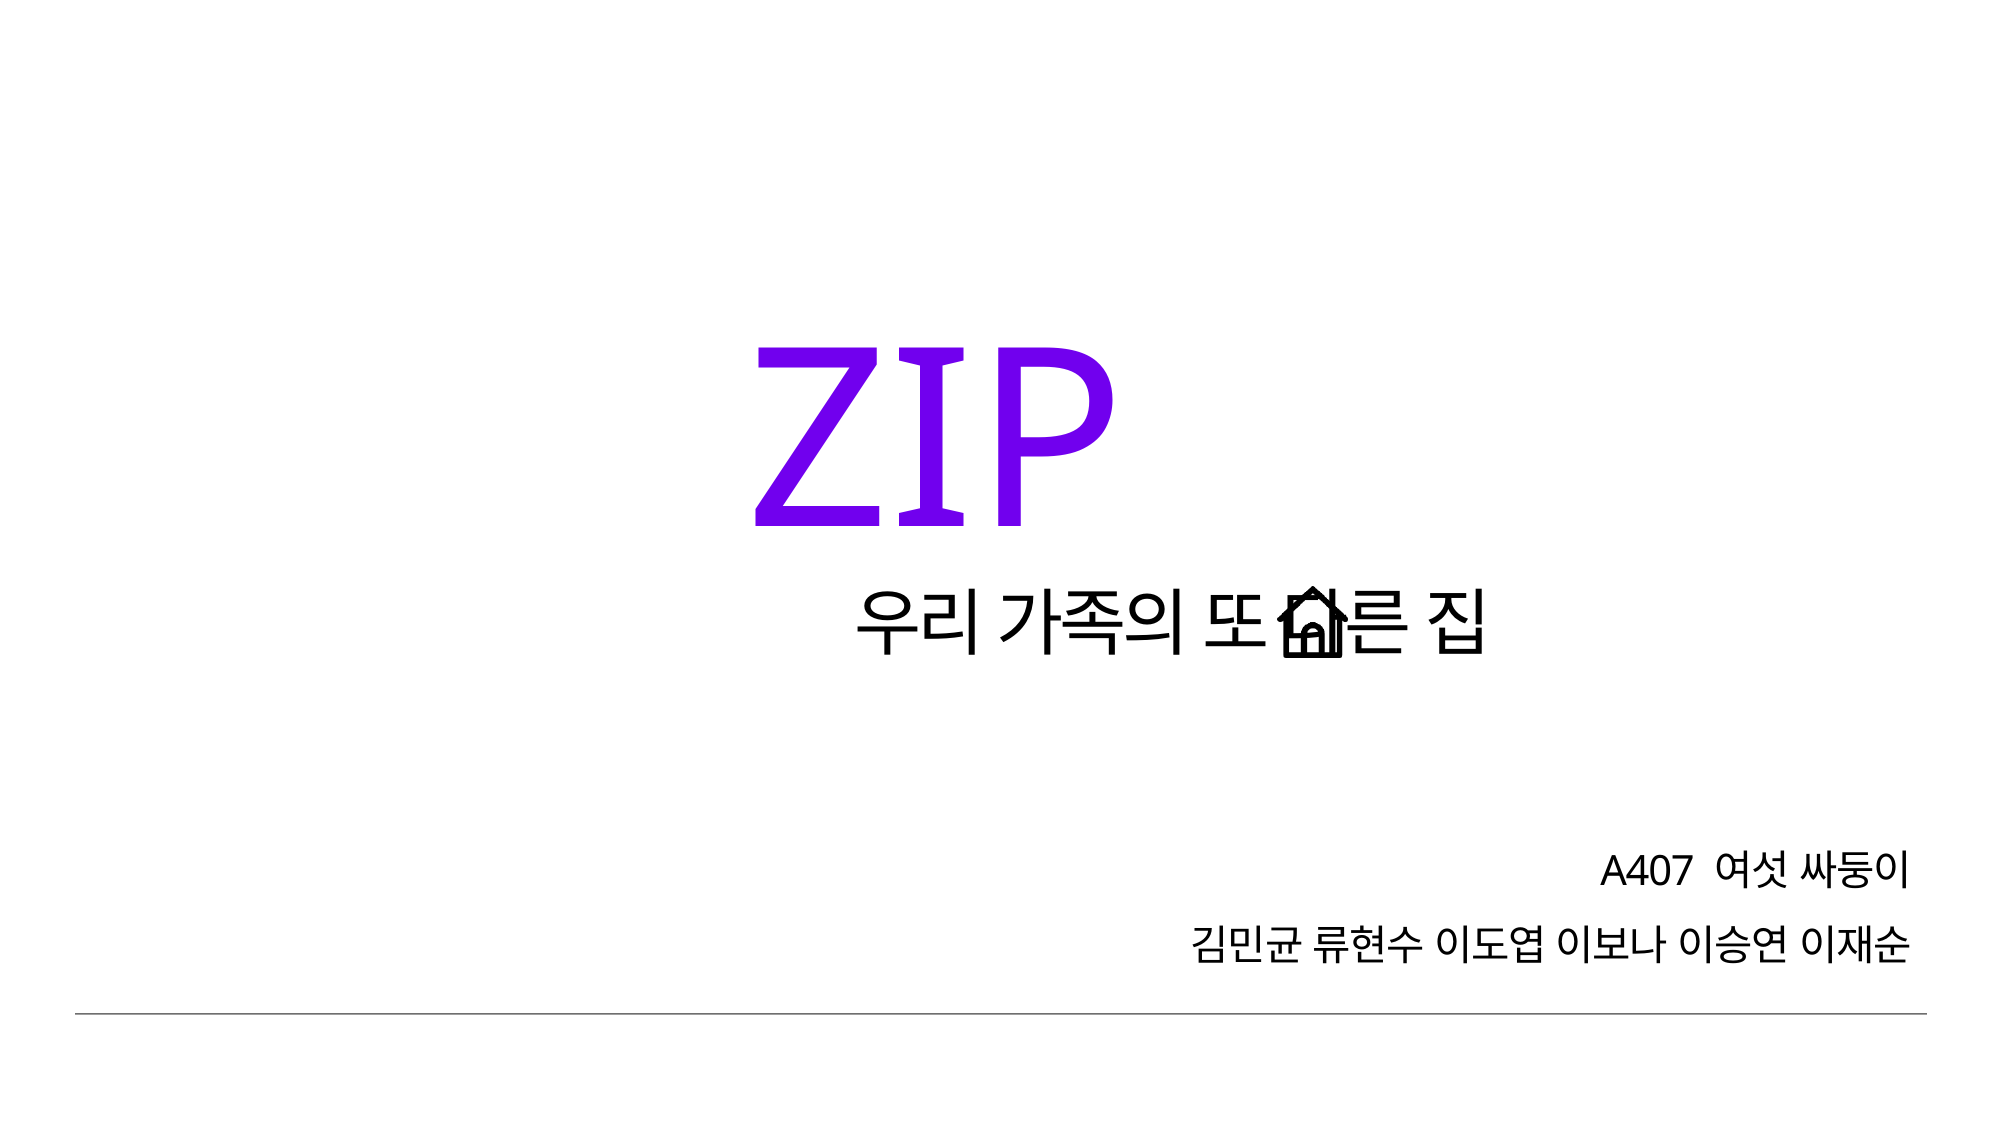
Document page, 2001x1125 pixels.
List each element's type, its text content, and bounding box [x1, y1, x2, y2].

text_box A407 여섯 싸둥이 김민균 류현수 이도엽 이보나 이승연 이재순 [1141, 811, 1927, 977]
text_box ZIP 우리 가족의 또 다른 집 [247, 269, 1755, 672]
picture [1277, 586, 1348, 658]
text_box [75, 1012, 1927, 1016]
